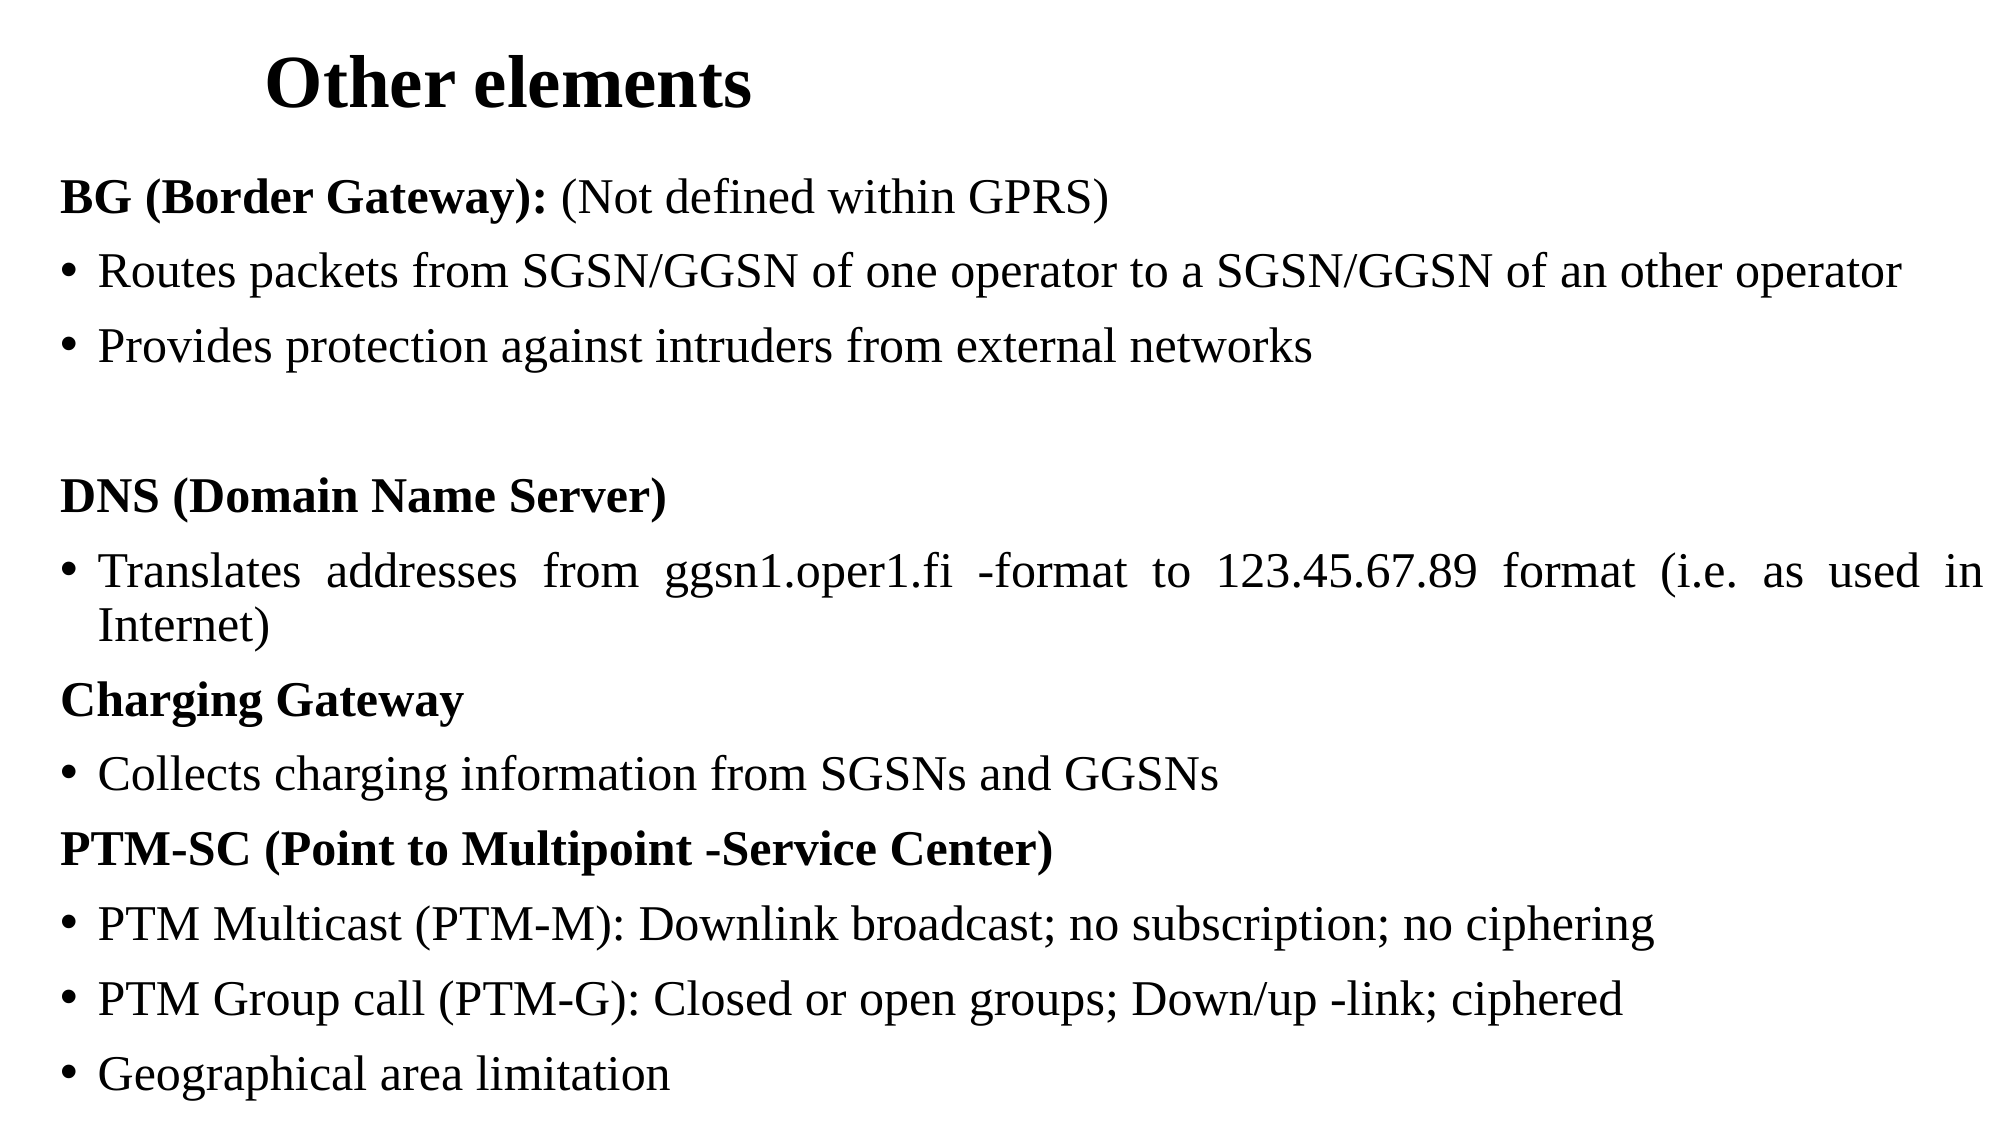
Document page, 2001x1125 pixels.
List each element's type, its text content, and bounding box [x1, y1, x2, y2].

title Other elements [249, 24, 1663, 143]
list BG (Border Gateway): (Not defined within GPRS) Routes packets from SGSN/GGSN of one operator to a SGSN/GGSN of an other operator Provides protection against intruders from external networks DNS (Domain Name Server) Translates addresses from ggsn1.oper1.fi -format to 123.45.67.89 format (i.e. as used in Internet) Charging Gateway Collects charging information from SGSNs and GGSNs PTM-SC (Point to Multipoint -Service Center) PTM Multicast (PTM-M): Downlink broadcast; no subscription; no ciphering PTM Group call (PTM-G): Closed or open groups; Down/up -link; ciphered Geographical area limitation [45, 162, 2000, 1050]
